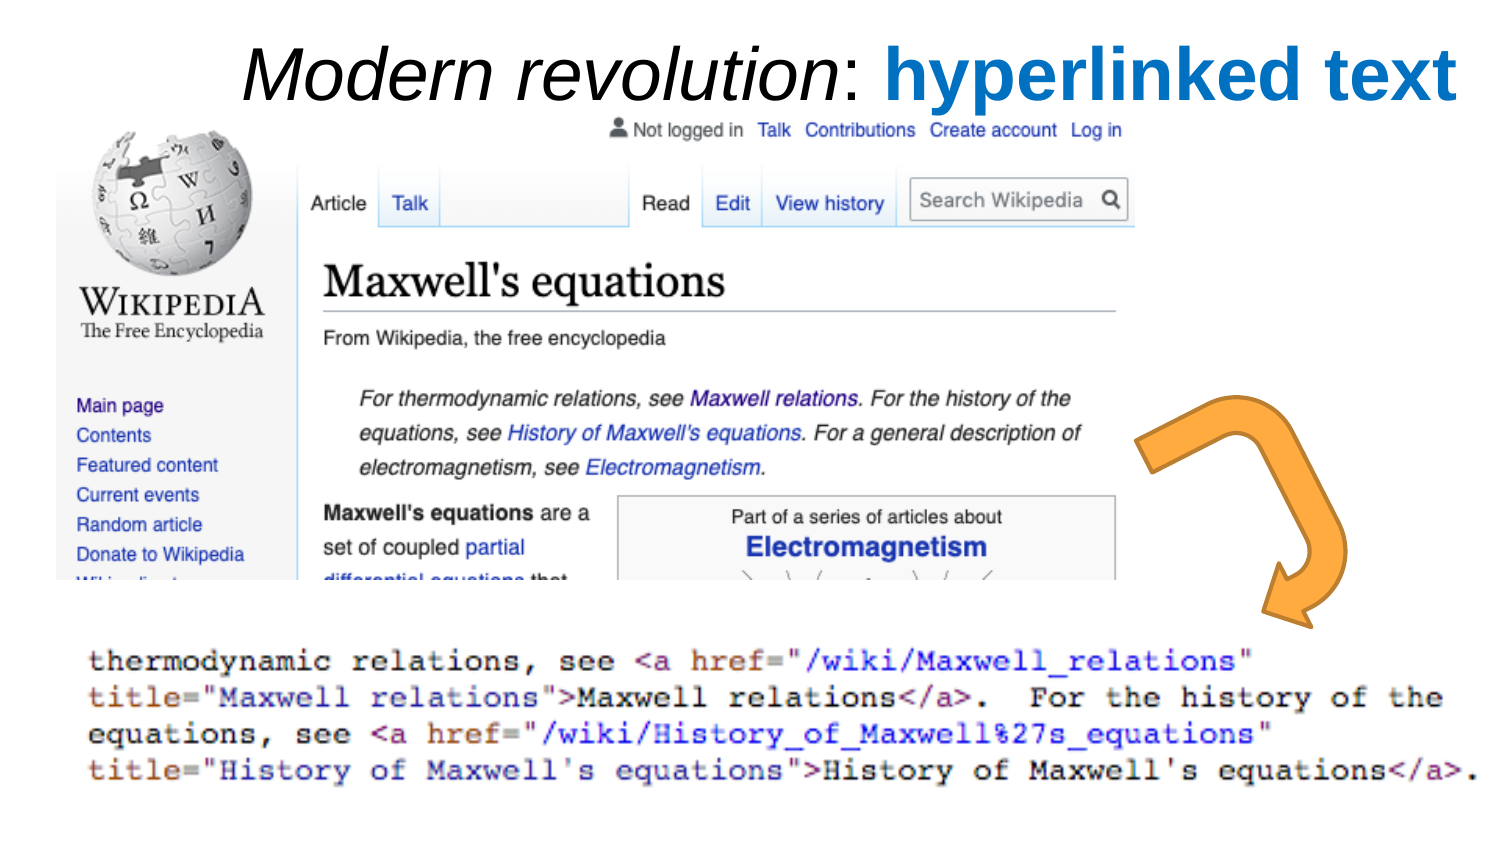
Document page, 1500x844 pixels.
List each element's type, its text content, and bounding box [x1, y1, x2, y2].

text_box Modern revolution: hyperlinked text [226, 18, 1481, 124]
text_box [1141, 395, 1348, 630]
picture [56, 104, 1136, 580]
picture [76, 637, 1500, 791]
